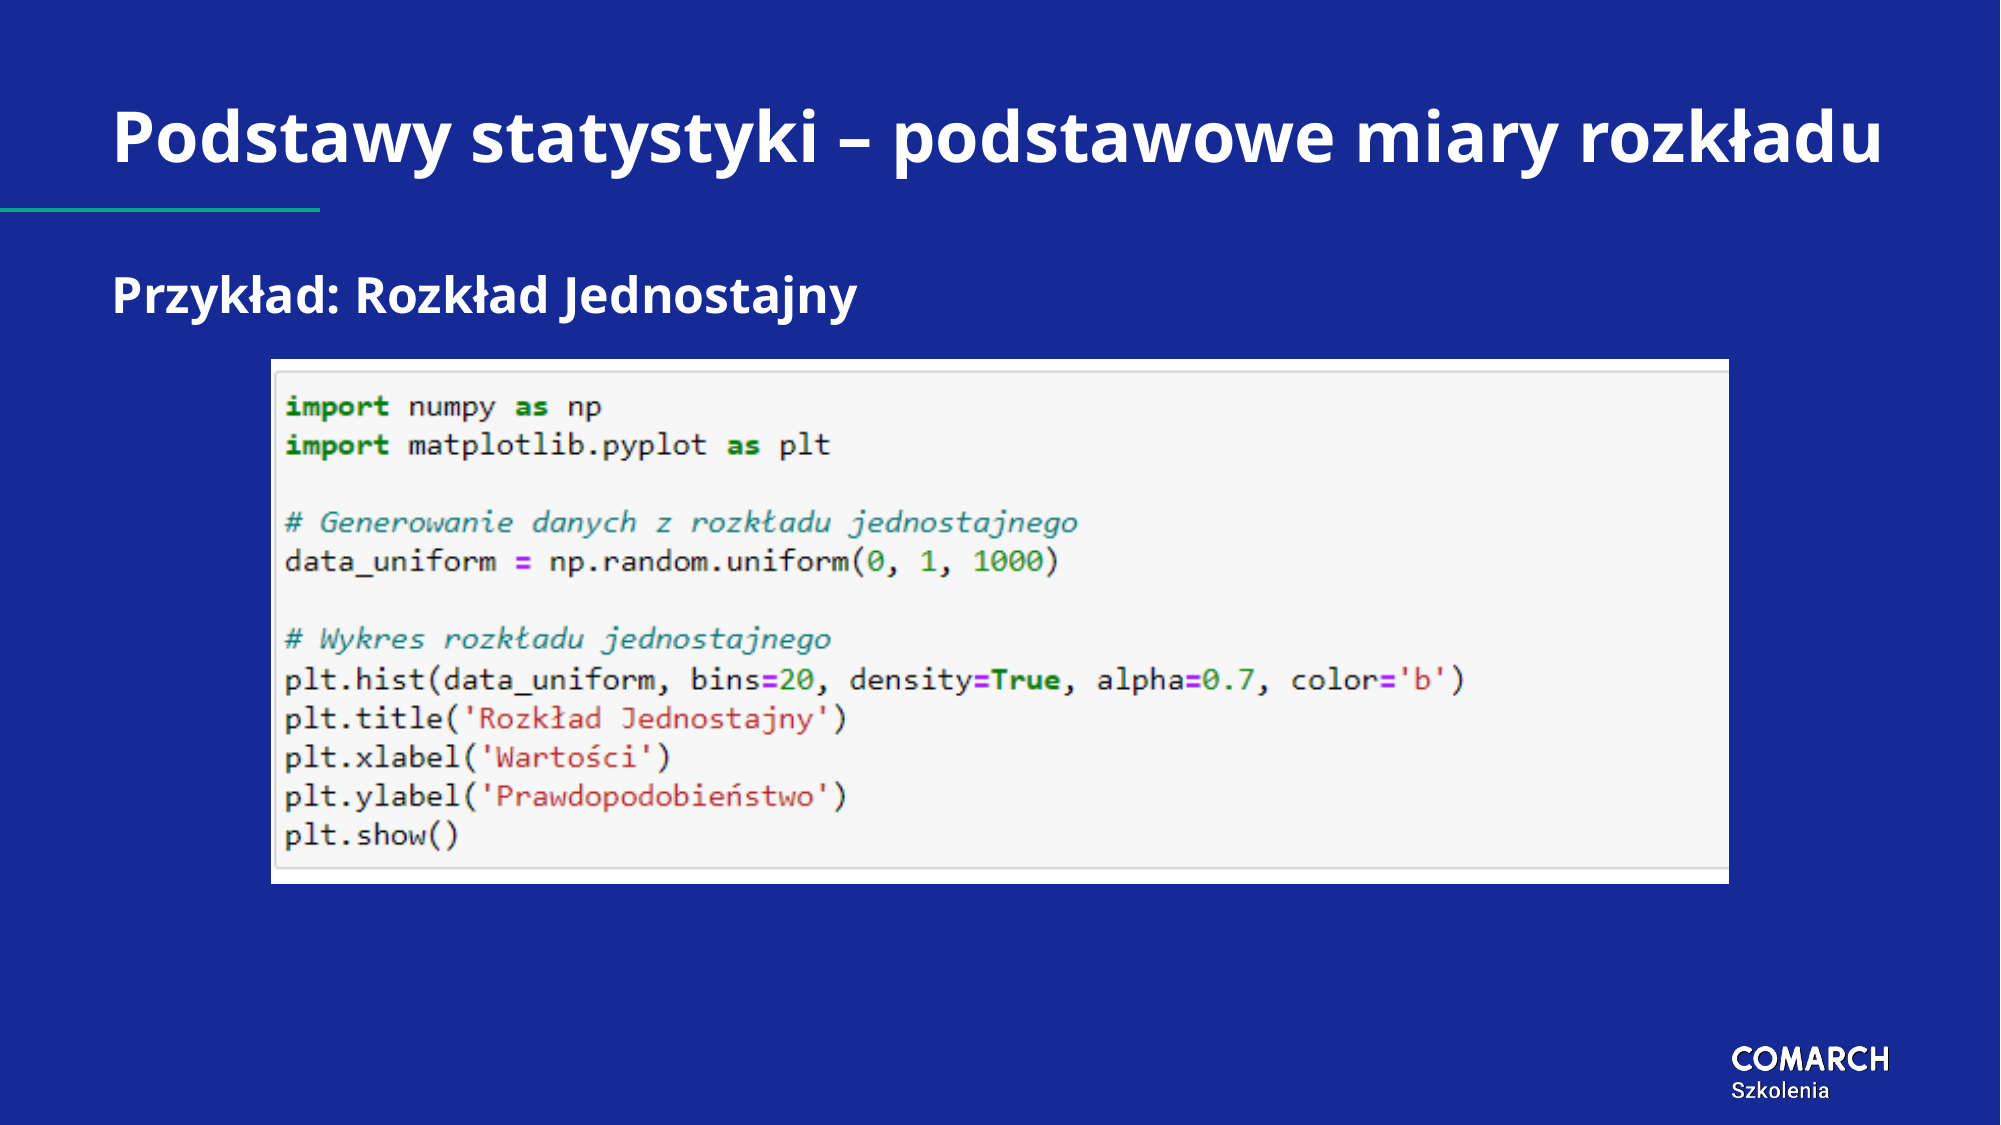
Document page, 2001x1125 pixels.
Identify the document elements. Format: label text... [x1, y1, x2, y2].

picture [1732, 1046, 1889, 1098]
title Podstawy statystyki – podstawowe miary rozkładu [111, 0, 1889, 185]
list Przykład: Rozkład Jednostajny [111, 243, 1889, 1000]
picture [271, 359, 1729, 884]
